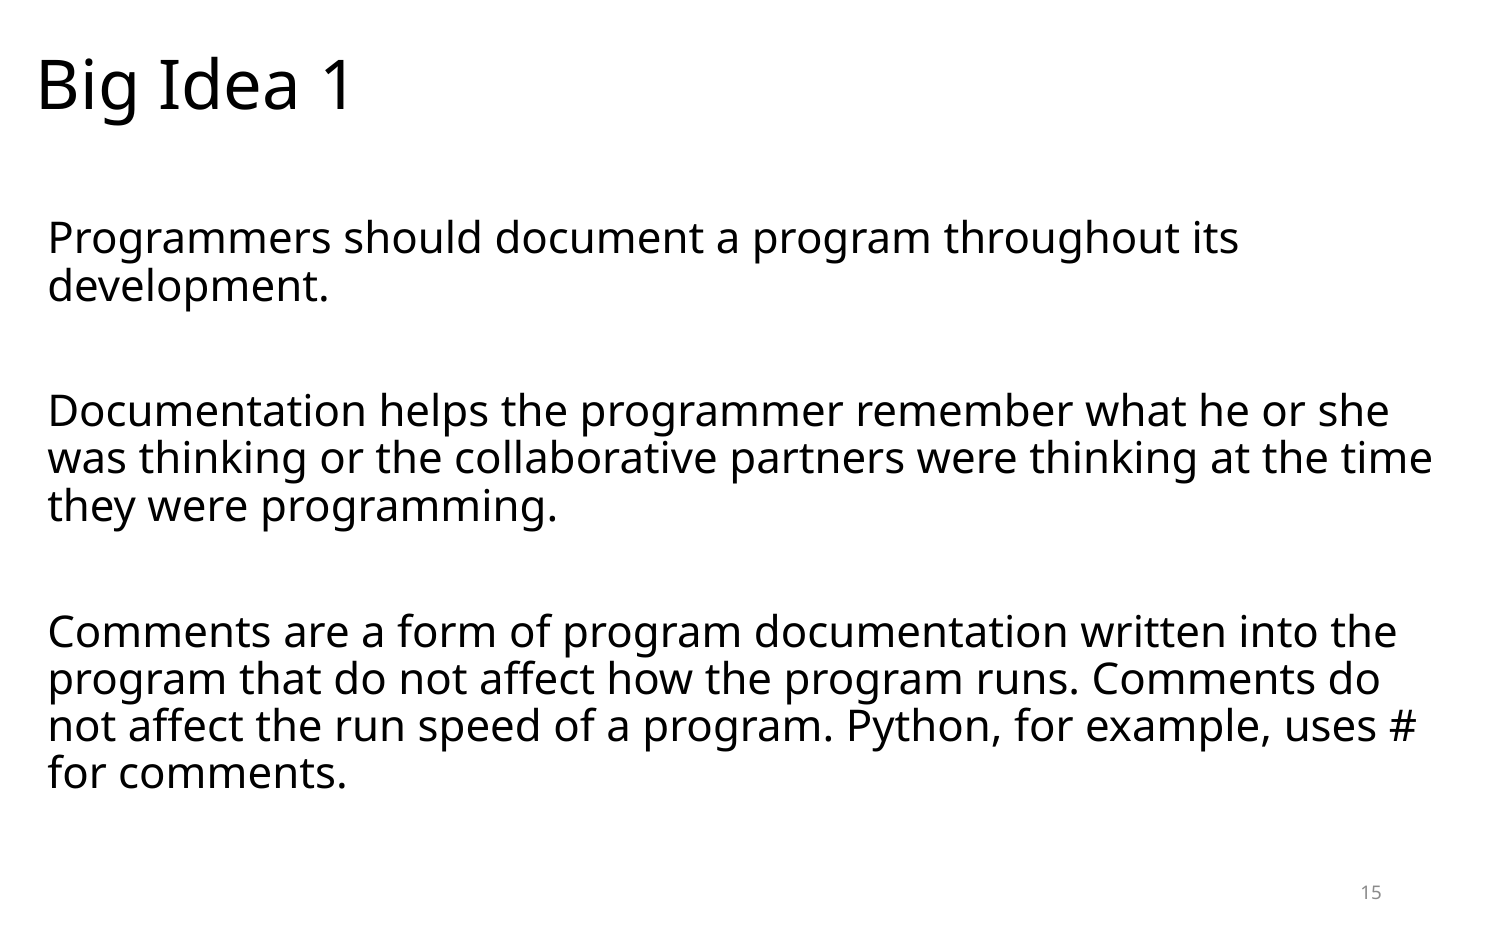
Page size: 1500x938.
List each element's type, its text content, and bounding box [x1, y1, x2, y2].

title Big Idea 1 [20, 18, 1315, 157]
list Programmers should document a program throughout its development. Documentation helps the programmer remember what he or she was thinking or the collaborative partners were thinking at the time they were programming. Comments are a form of program documentation written into the program that do not affect how the program runs. Comments do not affect the run speed of a program. Python, for example, uses # for comments. [32, 140, 1460, 919]
slide_number 15 [1059, 868, 1397, 919]
